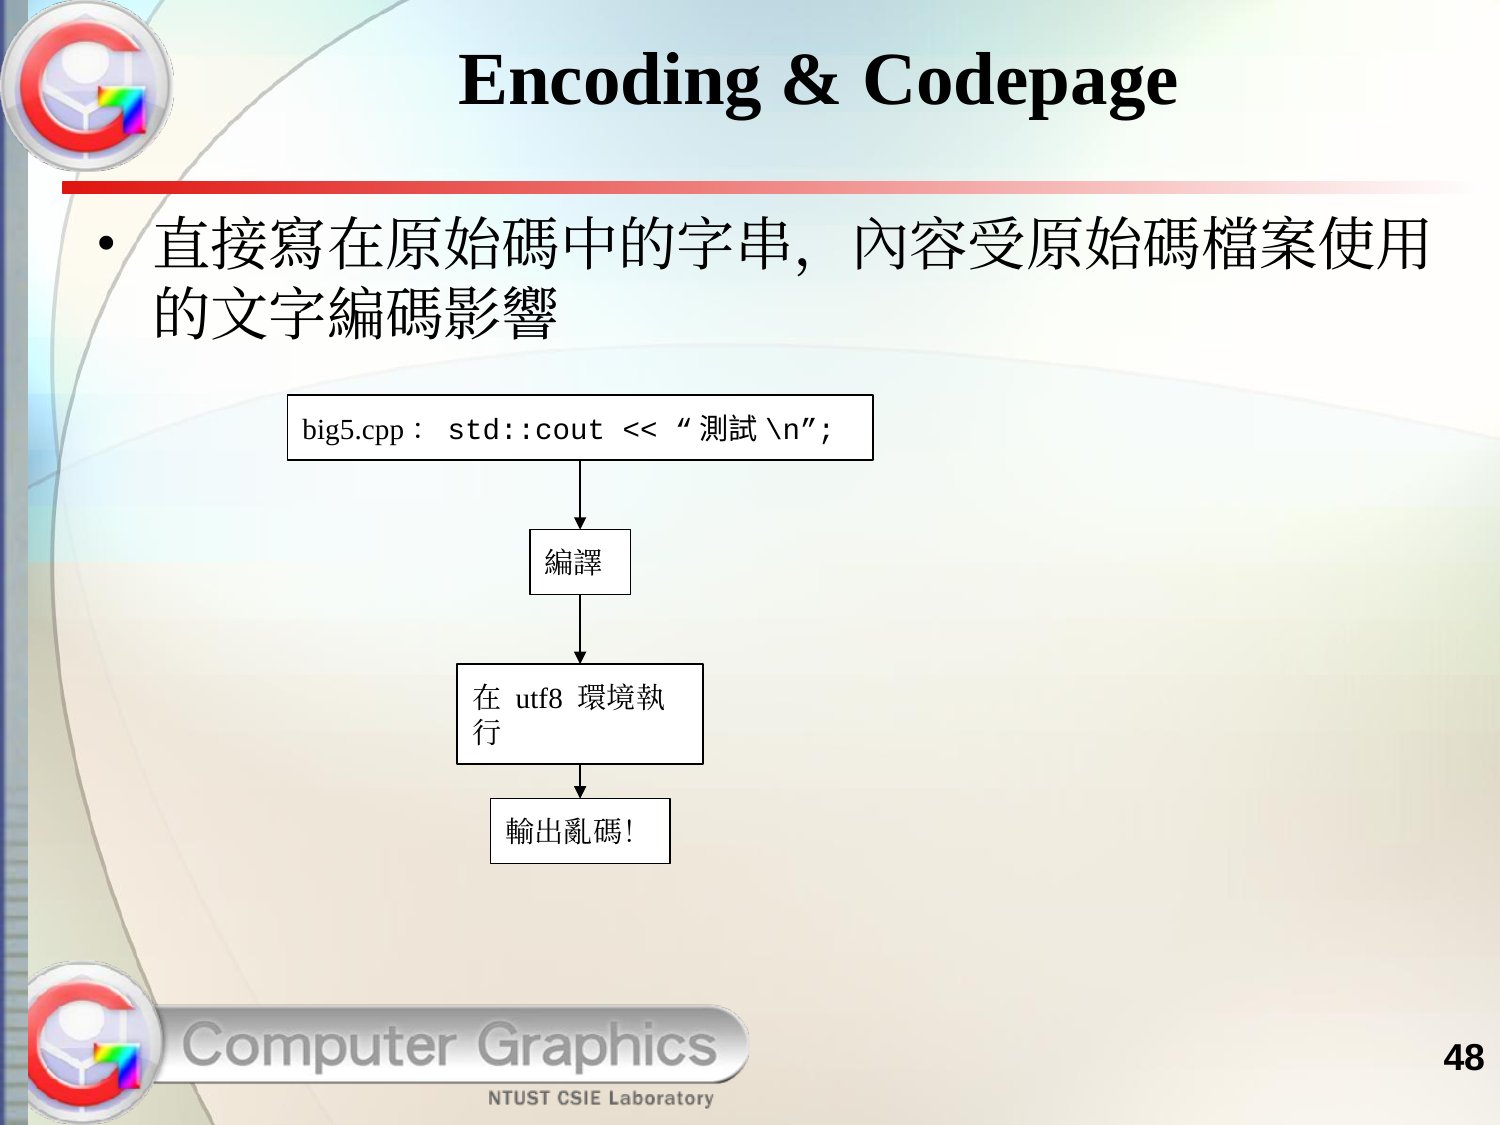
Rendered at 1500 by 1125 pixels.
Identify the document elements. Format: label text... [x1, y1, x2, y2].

slide_number 48 [1187, 1025, 1500, 1063]
text_box big5.cpp：std::cout << “測試\n”; [287, 395, 874, 461]
text_box 輸出亂碼！ [490, 798, 670, 864]
list 直接寫在原始碼中的字串，內容受原始碼檔案使用的文字編碼影響 [62, 200, 1463, 1000]
text_box 編譯 [529, 529, 631, 595]
picture [0, 0, 1500, 1125]
text_box 在 utf8 環境執行 [457, 664, 703, 764]
title Encoding & Codepage [174, 12, 1463, 138]
